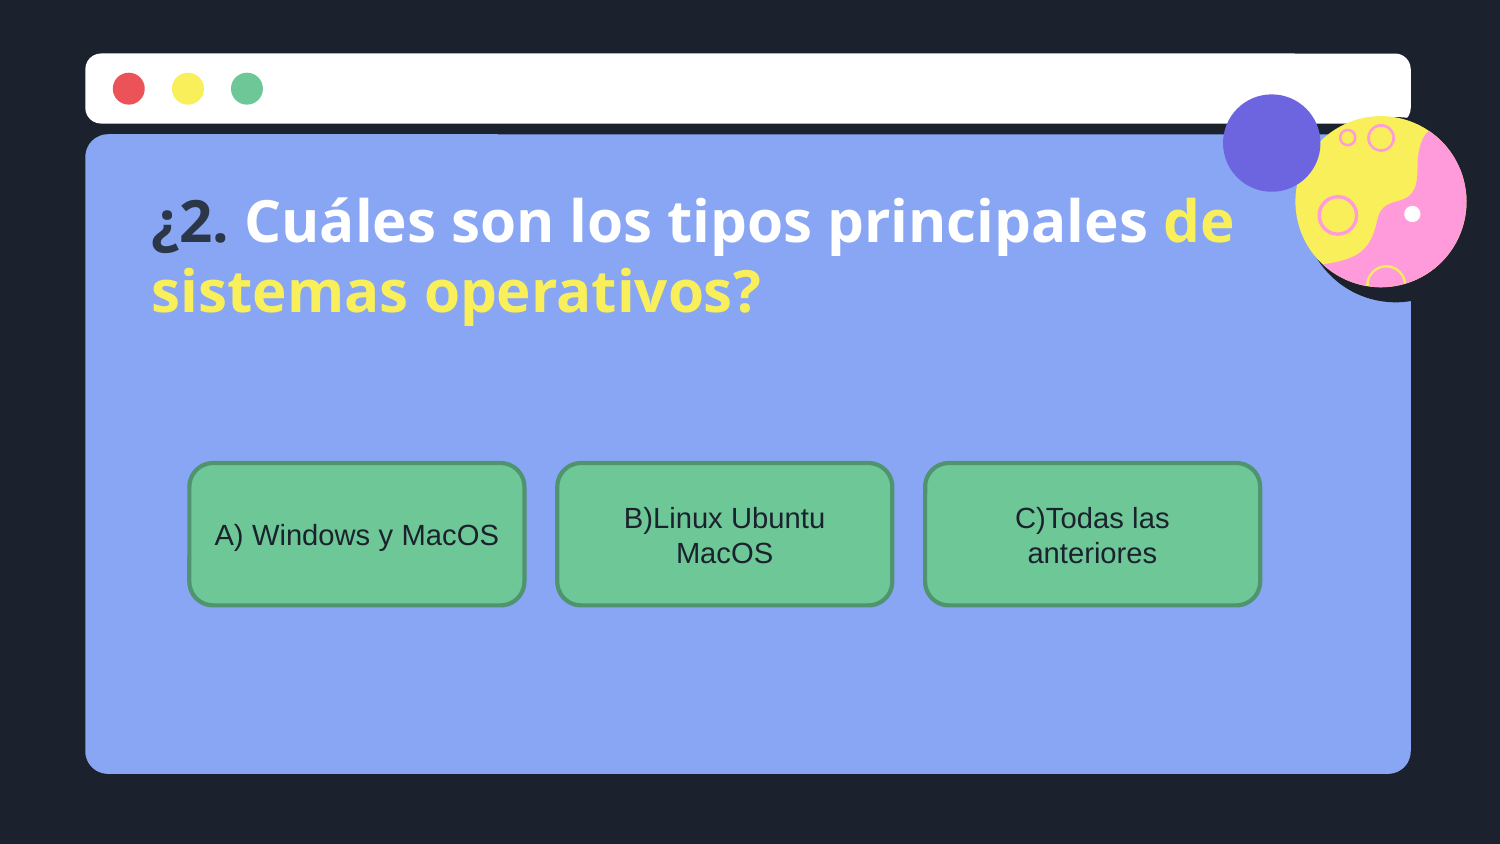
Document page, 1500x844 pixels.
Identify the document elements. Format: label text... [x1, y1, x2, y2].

text_box A) Windows y MacOS [187, 460, 527, 608]
title ¿2. Cuáles son los tipos principales de sistemas operativos? [136, 169, 1260, 399]
text_box C)Todas las anteriores [923, 460, 1263, 608]
text_box B)Linux Ubuntu MacOS [555, 460, 895, 608]
